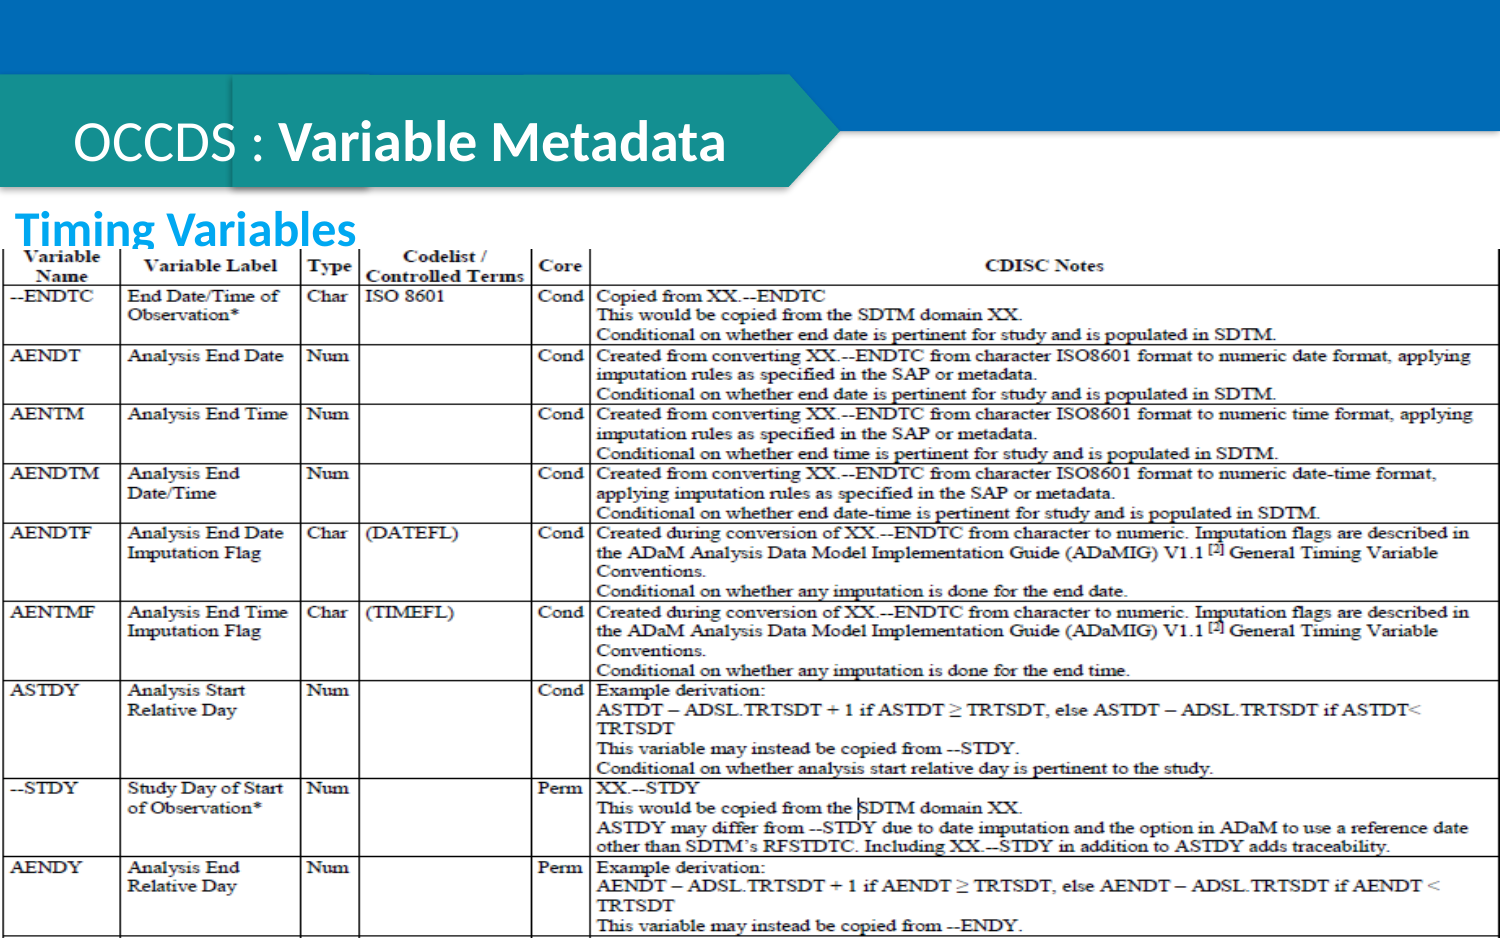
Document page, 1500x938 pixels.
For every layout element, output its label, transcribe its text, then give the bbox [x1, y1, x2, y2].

picture [1, 248, 1500, 938]
text_box OCCDS : Variable Metadata [59, 96, 756, 181]
text_box Timing Variables [0, 188, 982, 248]
